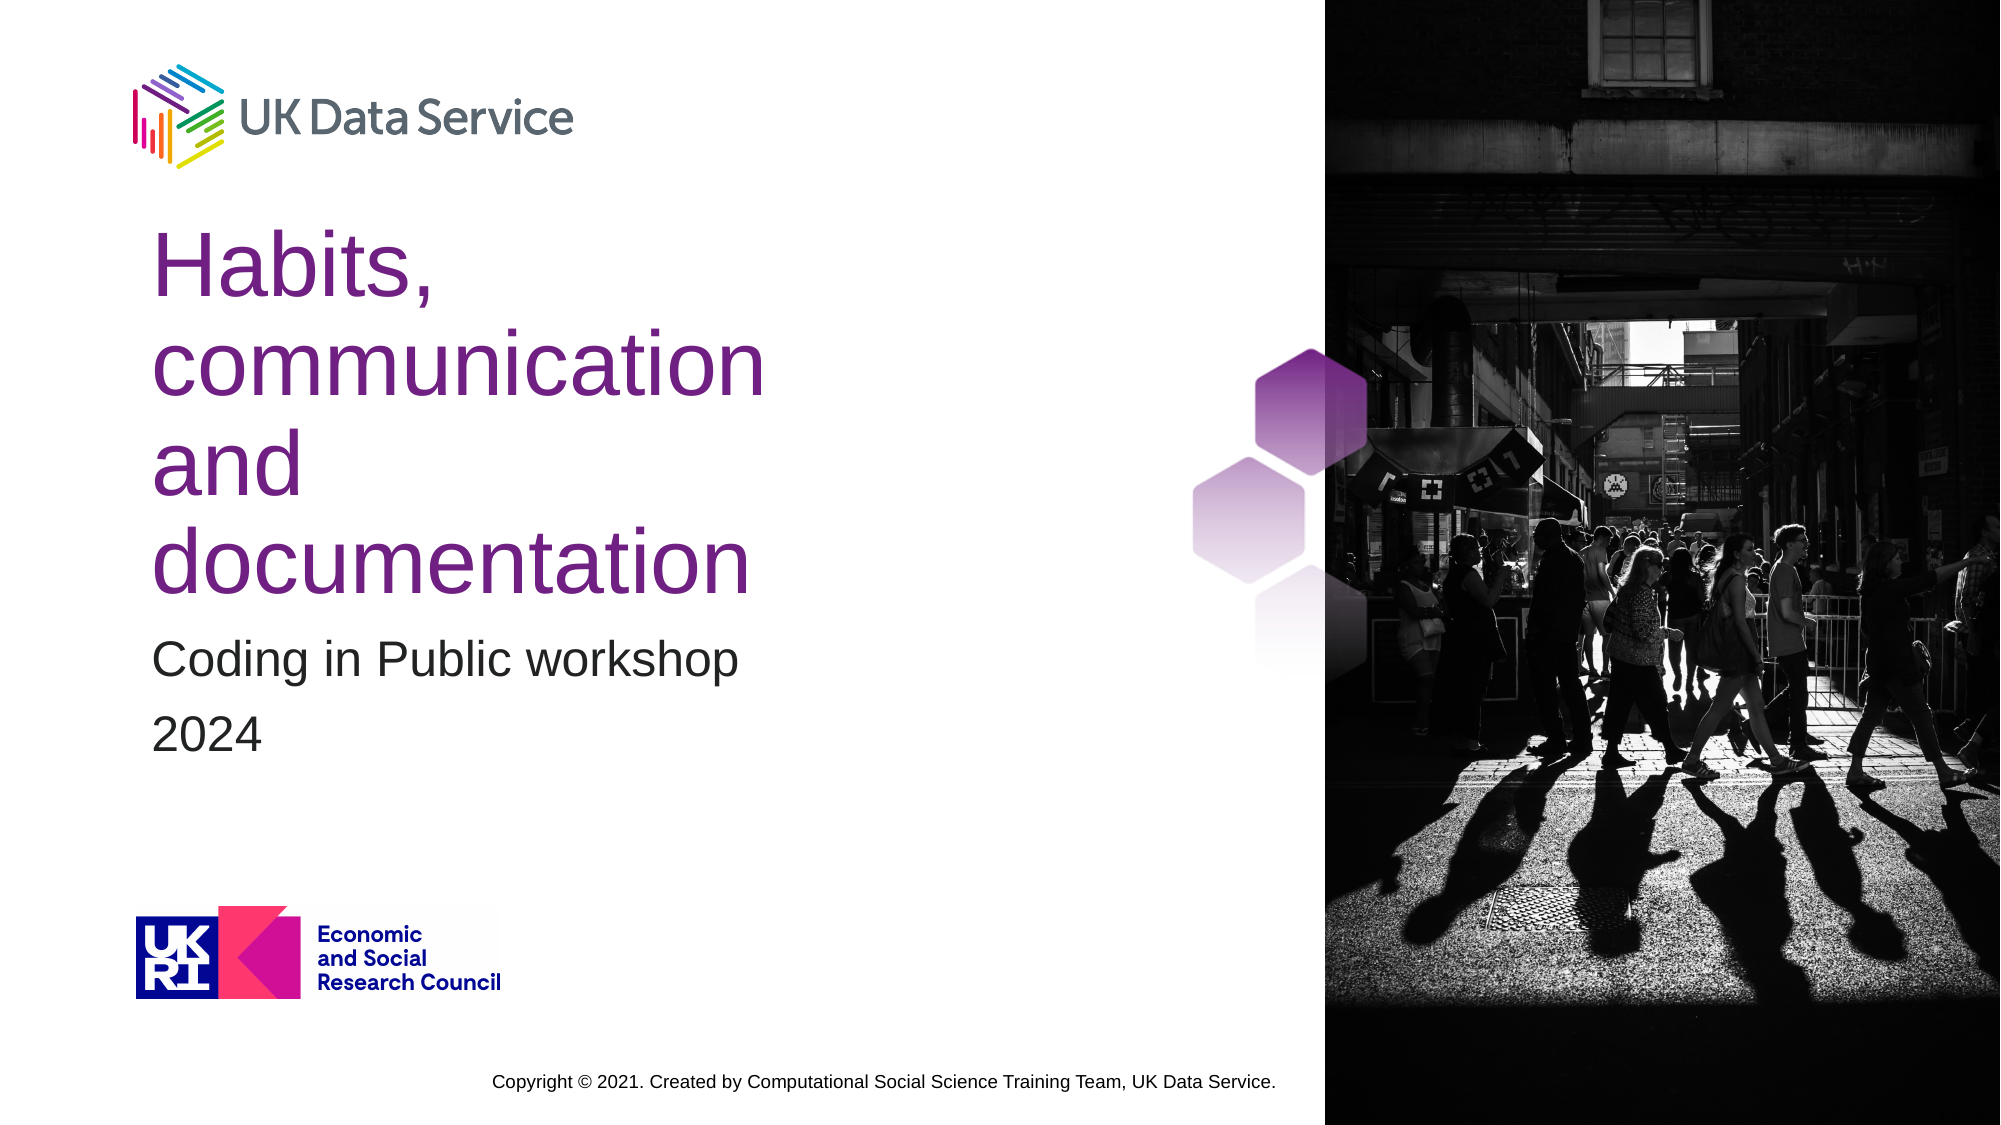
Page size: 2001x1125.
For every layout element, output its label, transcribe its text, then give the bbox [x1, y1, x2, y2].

title Habits, communication and documentation [136, 198, 913, 622]
text_box Copyright © 2021. Created by Computational Social Science Training Team, UK Data Service. [198, 1062, 1296, 1101]
picture [771, 0, 2000, 1125]
list Coding in Public workshop 2024 [136, 625, 1000, 872]
picture [98, 29, 608, 204]
